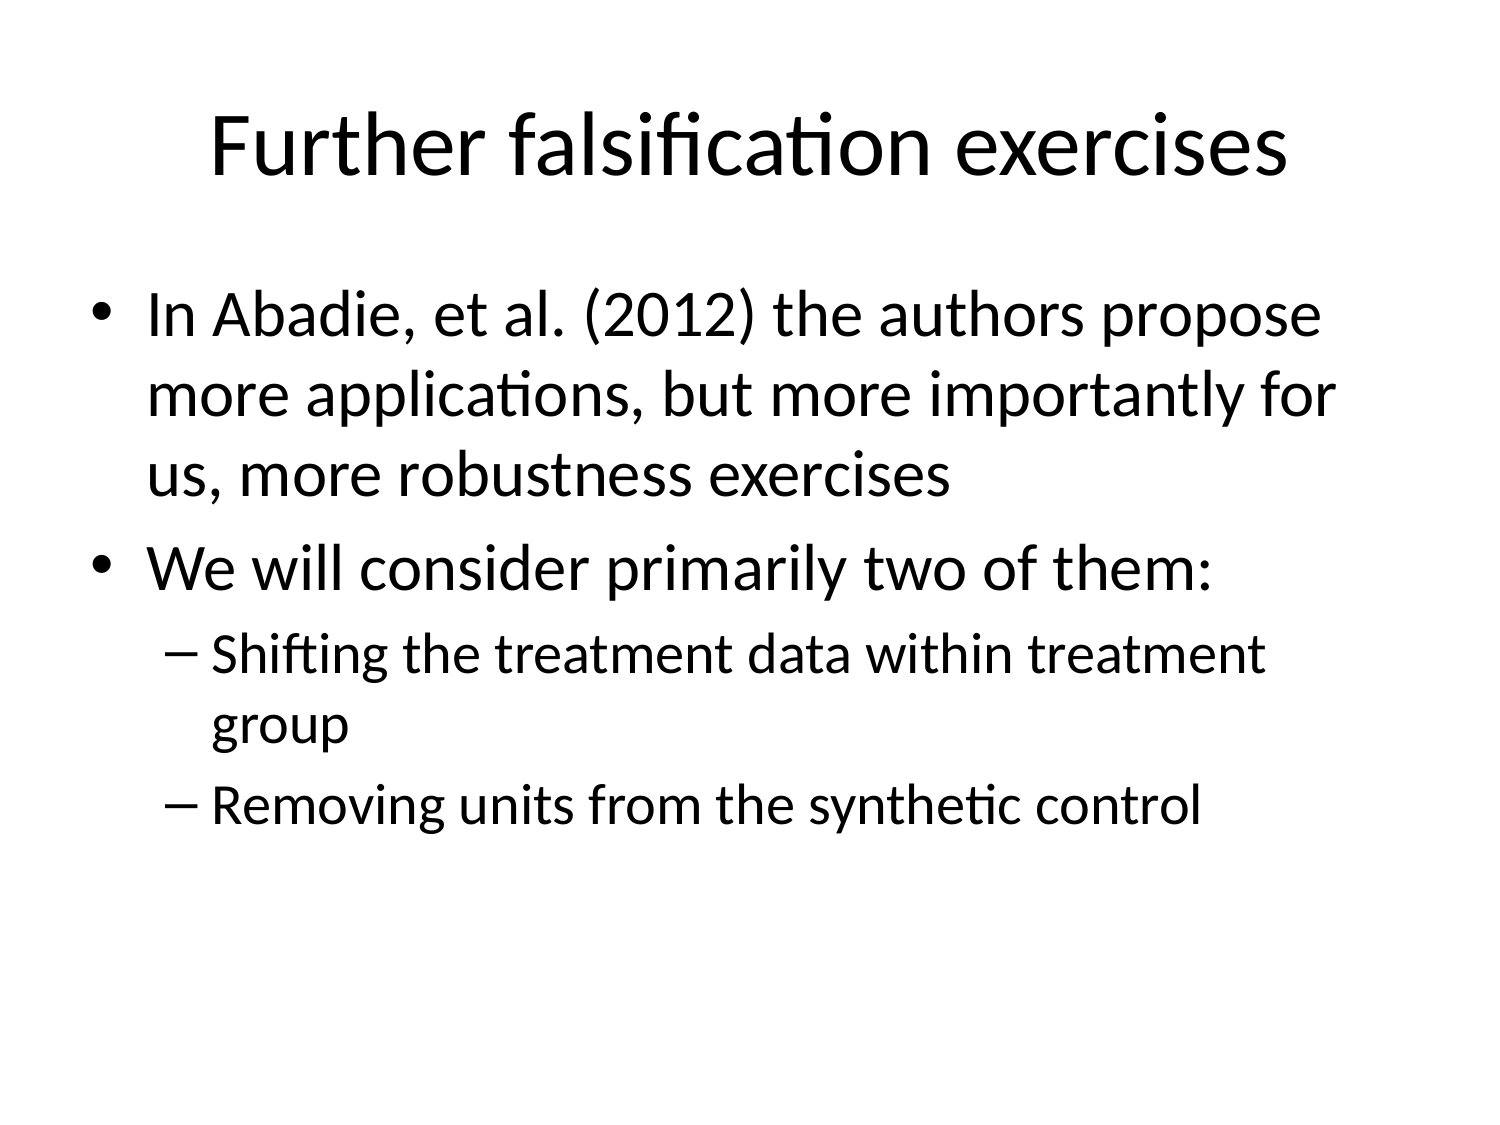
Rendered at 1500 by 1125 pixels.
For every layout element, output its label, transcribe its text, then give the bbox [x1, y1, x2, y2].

title Further falsification exercises [75, 45, 1425, 233]
list In Abadie, et al. (2012) the authors propose more applications, but more importantly for us, more robustness exercises We will consider primarily two of them: Shifting the treatment data within treatment group Removing units from the synthetic control [75, 262, 1425, 1005]
